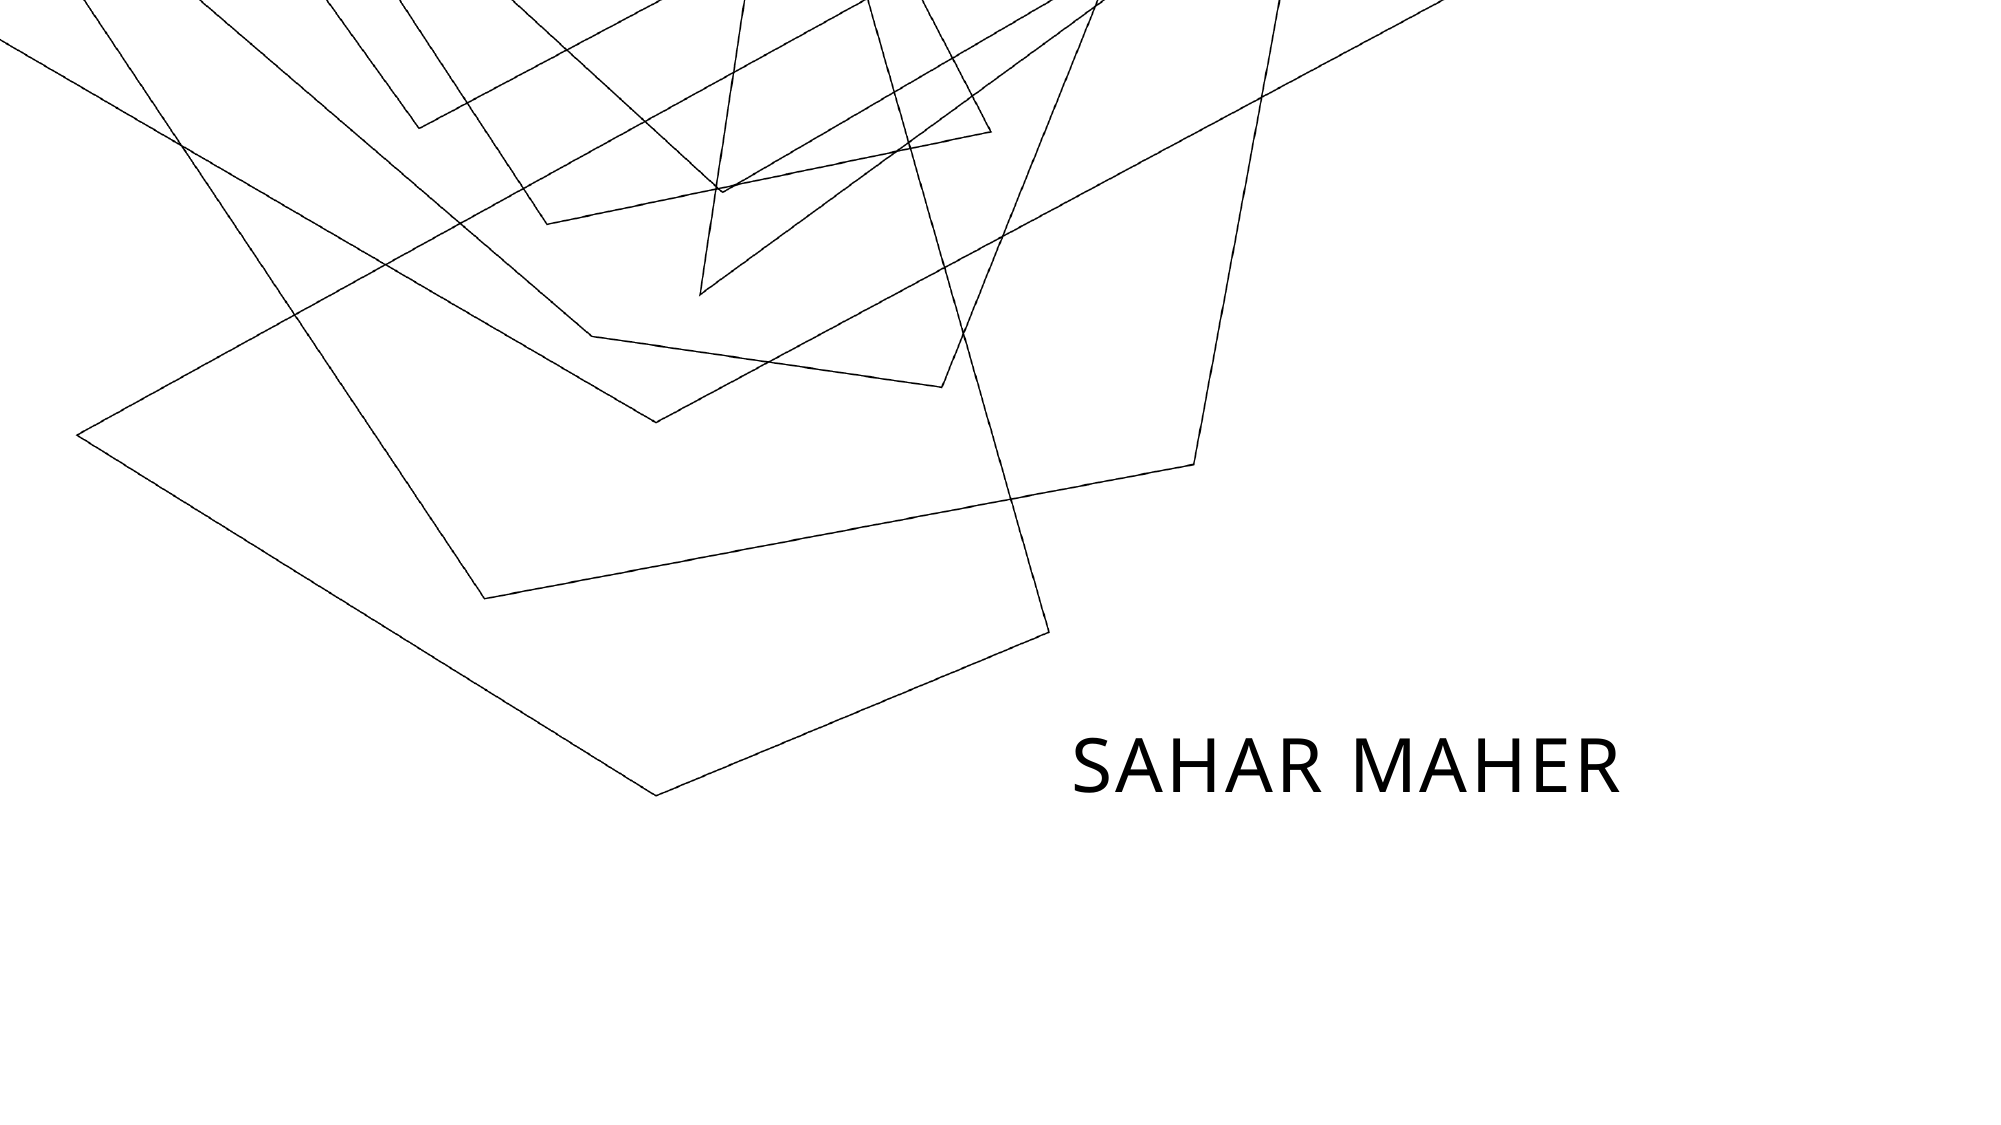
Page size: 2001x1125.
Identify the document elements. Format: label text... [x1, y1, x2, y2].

picture [0, 0, 1557, 830]
title SAHAR MAHER [1056, 546, 1868, 1072]
